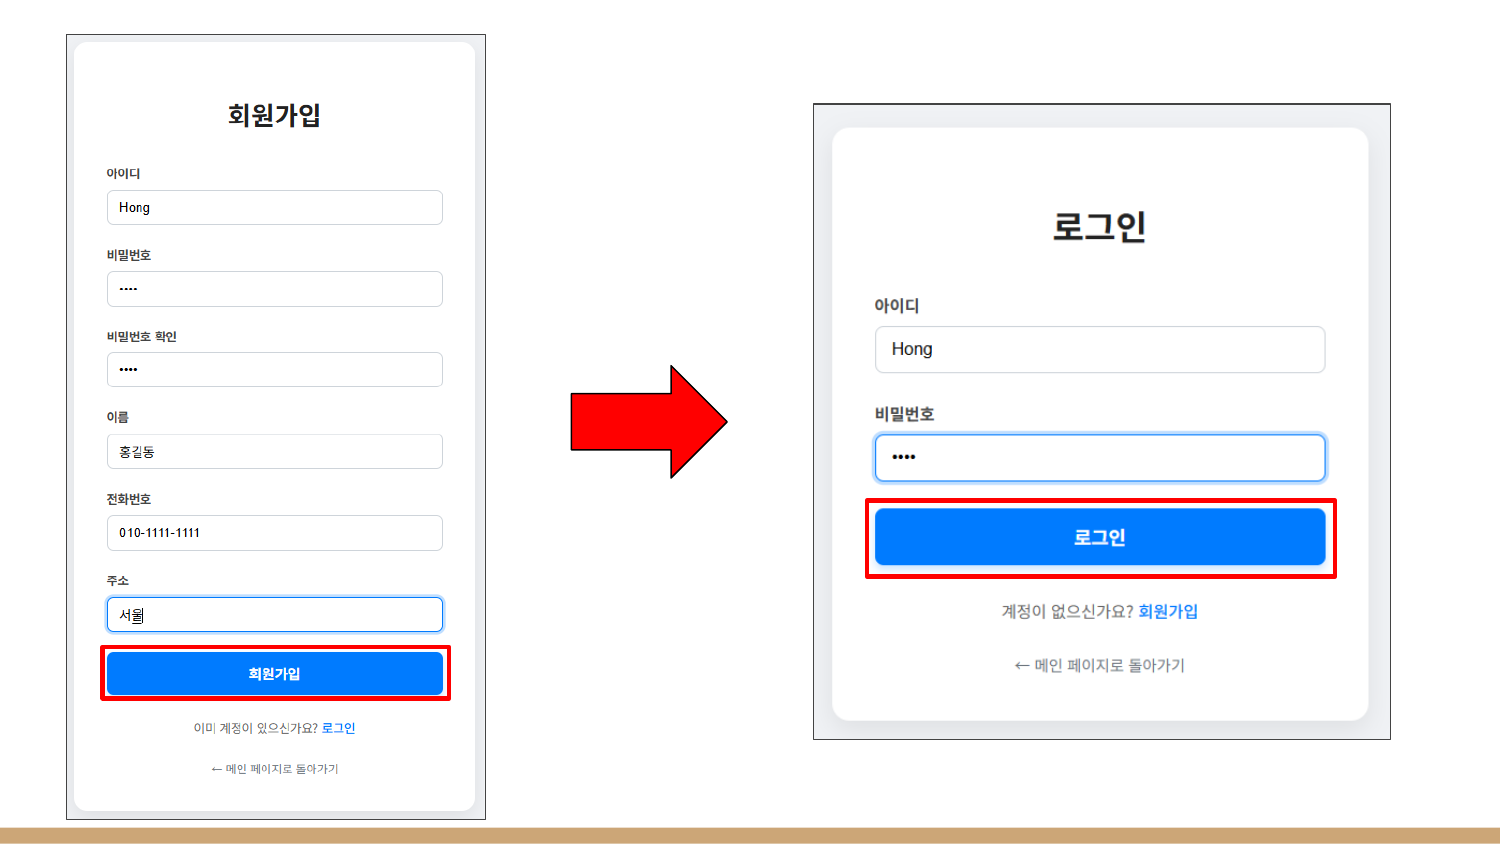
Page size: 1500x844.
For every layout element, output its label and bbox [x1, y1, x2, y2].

picture [813, 104, 1390, 740]
picture [66, 34, 485, 819]
text_box [571, 365, 728, 478]
